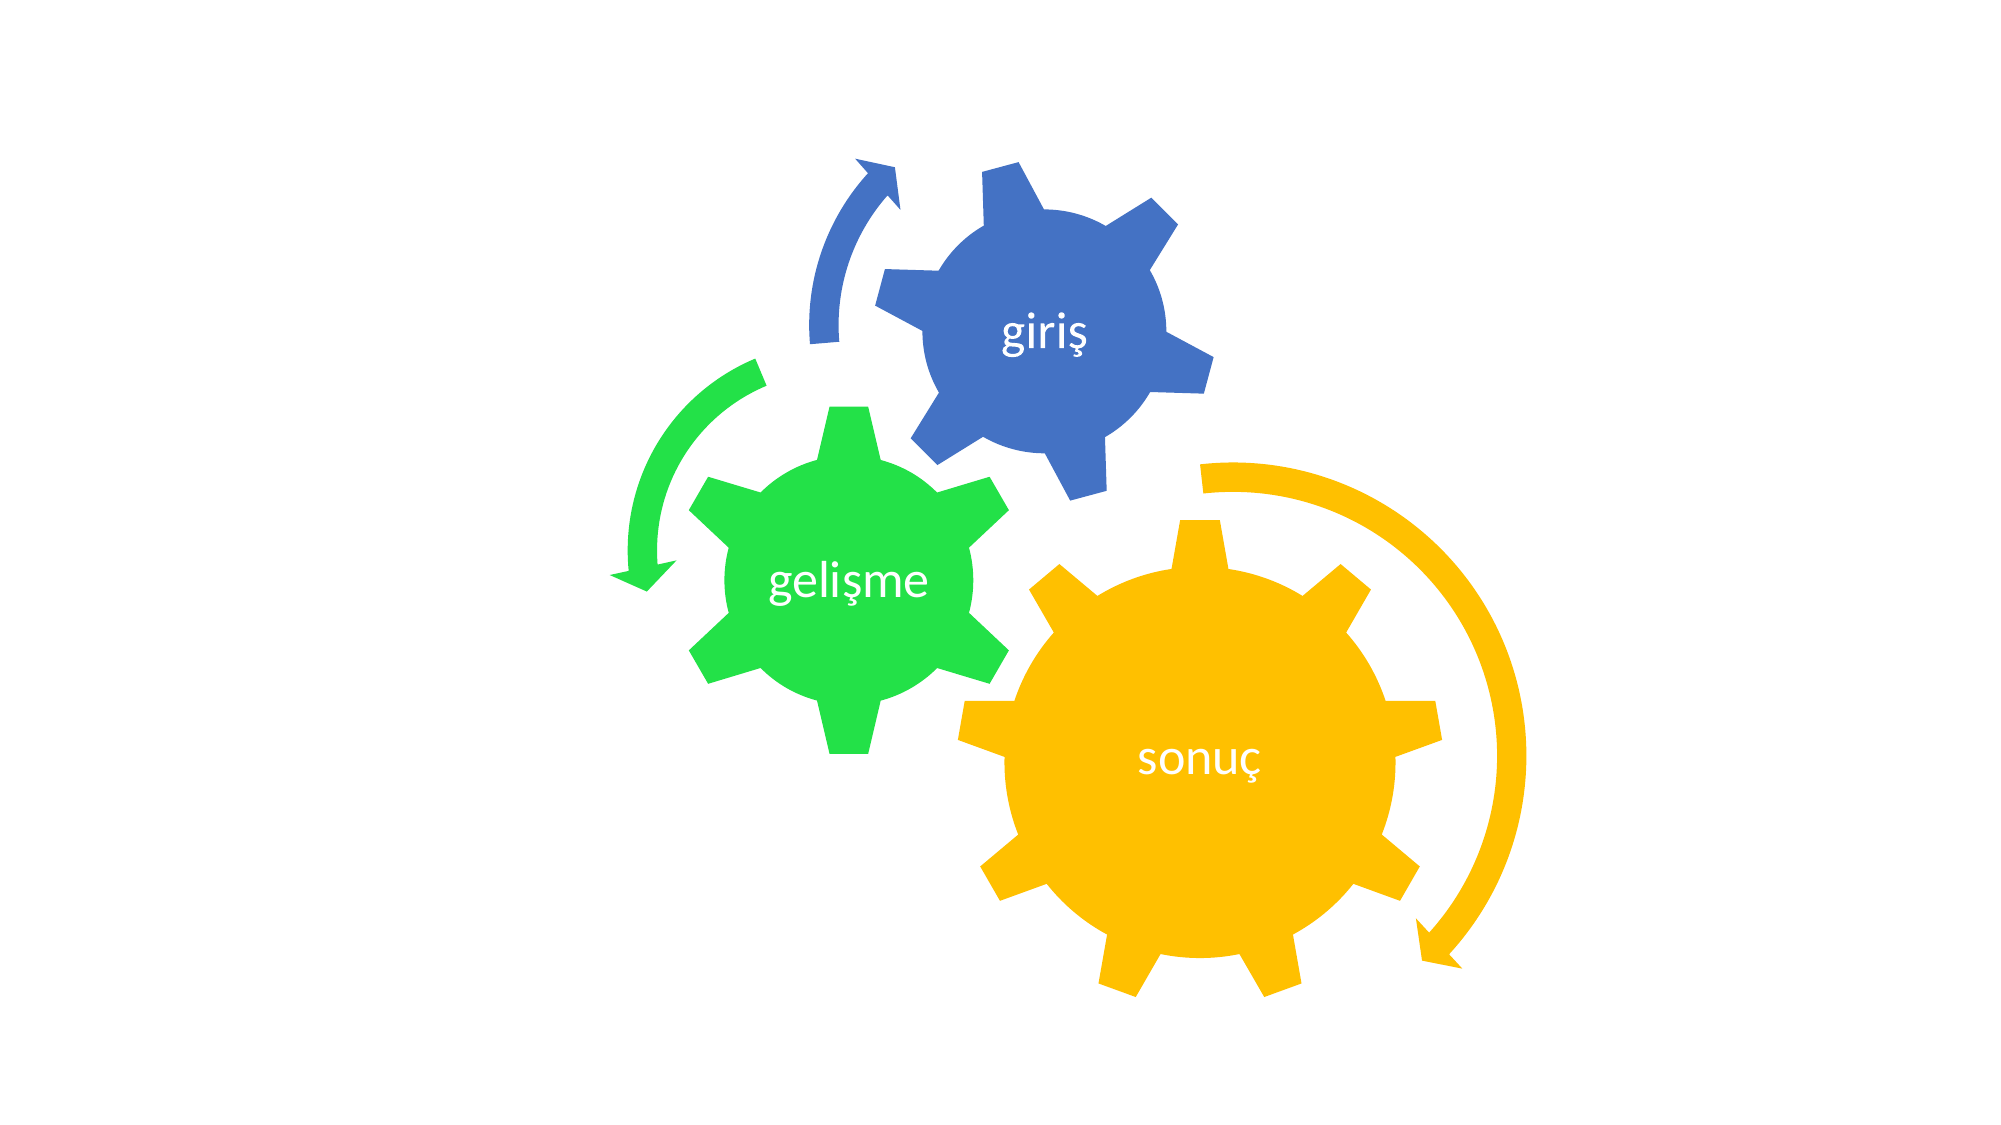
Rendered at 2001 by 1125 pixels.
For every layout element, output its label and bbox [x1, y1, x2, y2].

text_box [333, 117, 1667, 1007]
